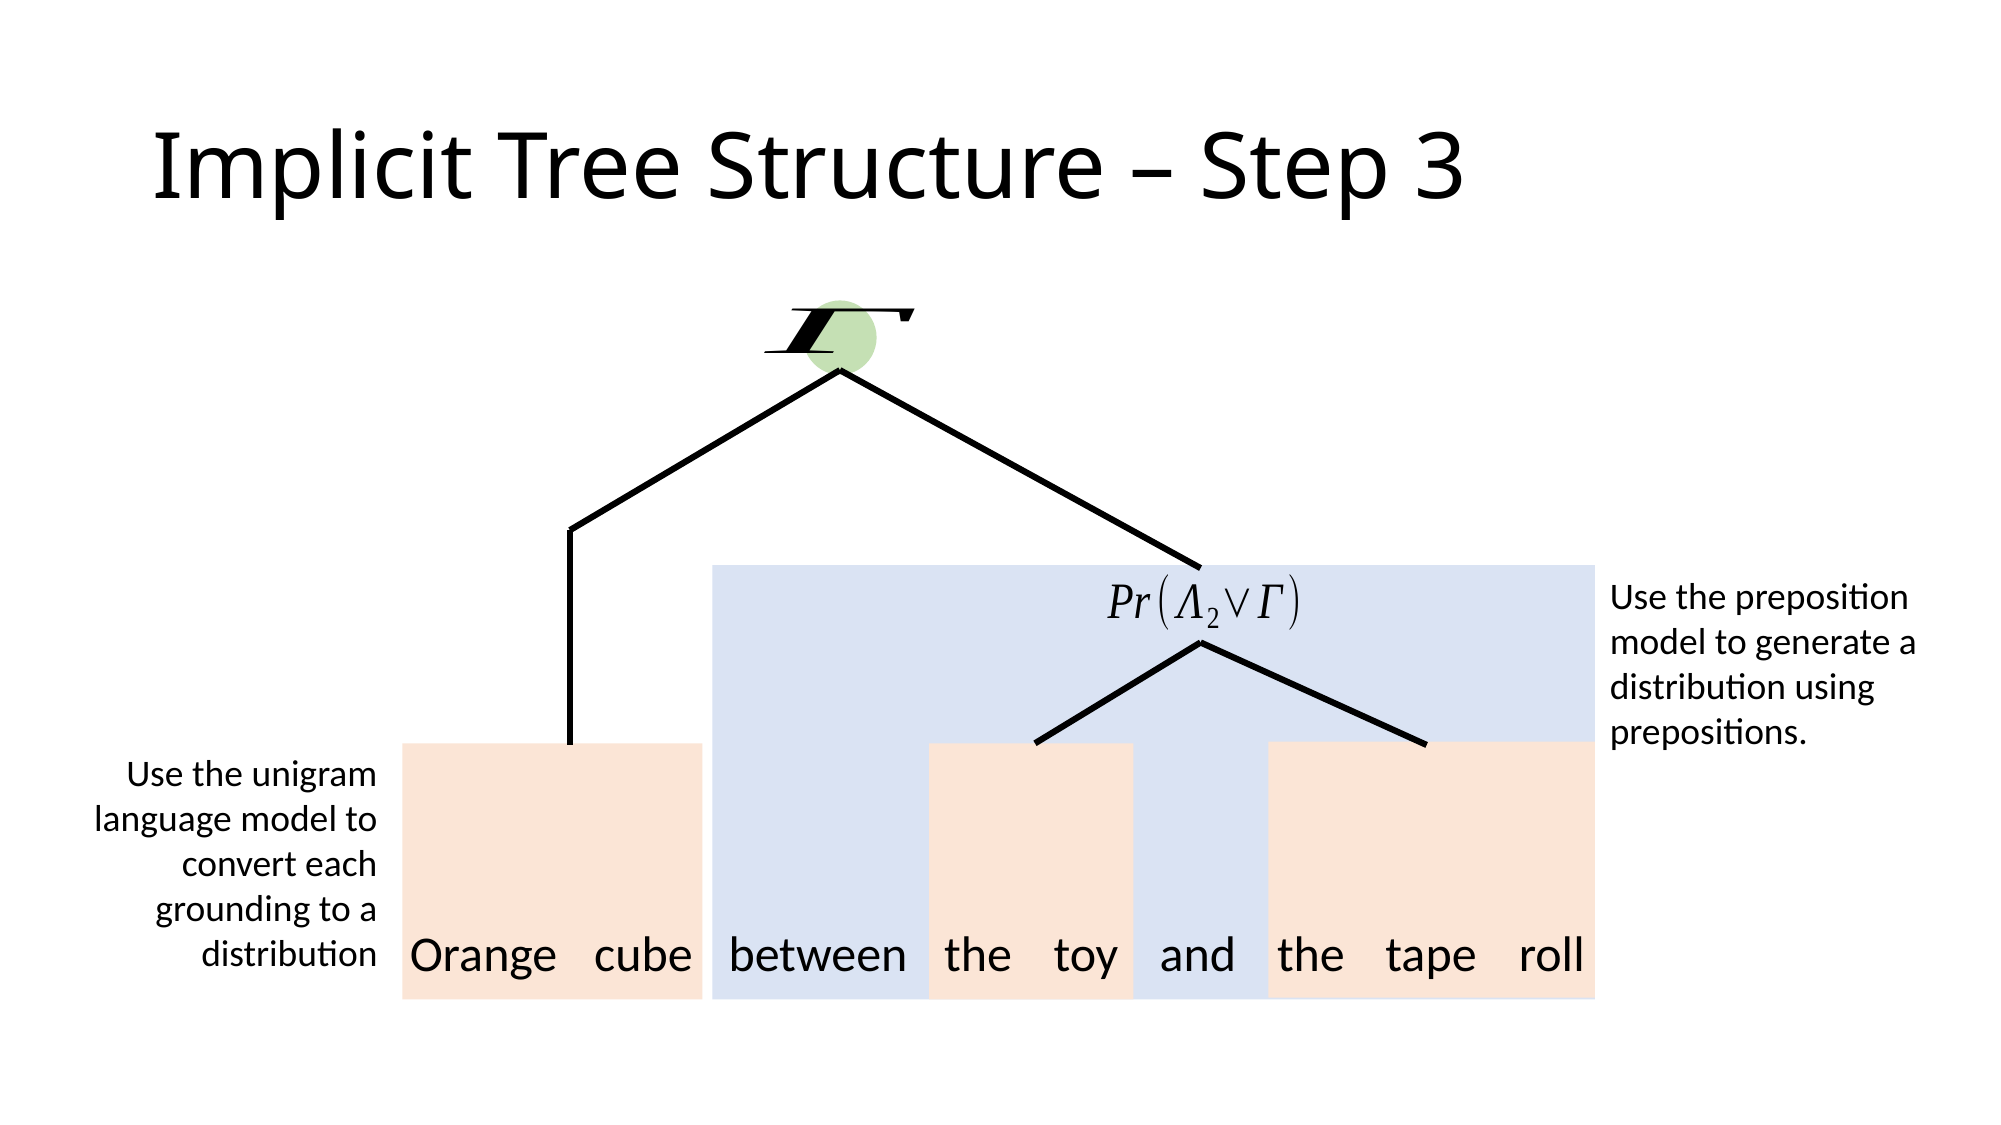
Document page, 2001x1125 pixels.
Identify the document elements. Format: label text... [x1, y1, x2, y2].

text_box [839, 370, 1201, 569]
text_box [1267, 741, 1596, 999]
text_box [711, 564, 1596, 1000]
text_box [569, 370, 839, 531]
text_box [1034, 642, 1200, 744]
text_box [928, 742, 1134, 1000]
text_box Use the unigram language model to convert each grounding to a distribution [78, 741, 393, 982]
title Implicit Tree Structure – Step 3 [137, 59, 1863, 278]
text_box [815, 299, 865, 309]
text_box [805, 311, 878, 370]
text_box [401, 742, 703, 1000]
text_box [1200, 642, 1427, 745]
text_box Use the preposition model to generate a distribution using prepositions. [1595, 565, 1960, 760]
